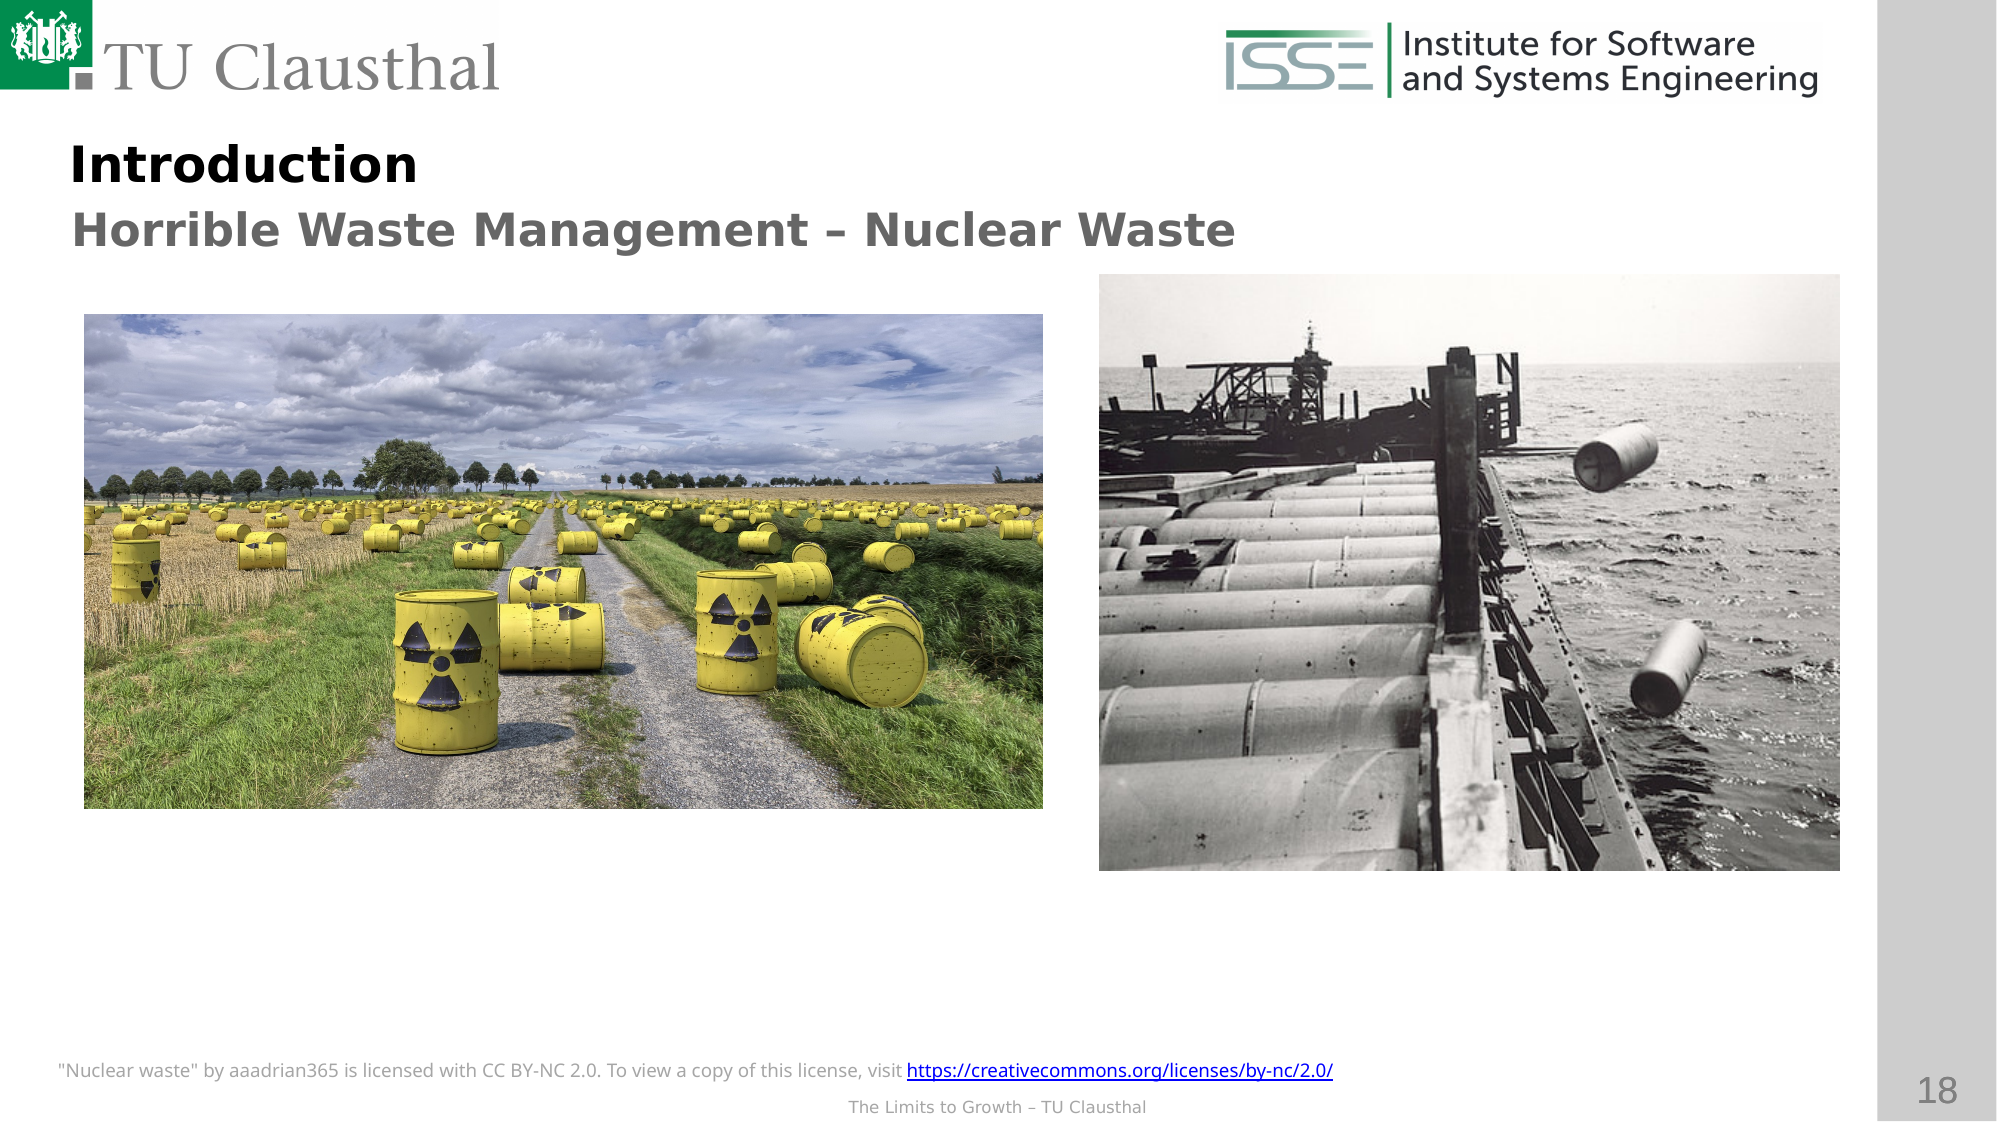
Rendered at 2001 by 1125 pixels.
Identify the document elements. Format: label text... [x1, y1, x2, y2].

picture [1099, 274, 1840, 871]
text_box Horrible Waste Management – Nuclear Waste [70, 188, 1769, 269]
text_box "Nuclear waste" by aaadrian365 is licensed with CC BY-NC 2.0. To view a copy of this license, visit https://creativecommons.org/licenses/by-nc/2.0/ [43, 1051, 1827, 1092]
picture [84, 314, 1043, 809]
picture [0, 0, 499, 90]
text_box Introduction [55, 125, 1817, 206]
picture [1218, 22, 1823, 104]
